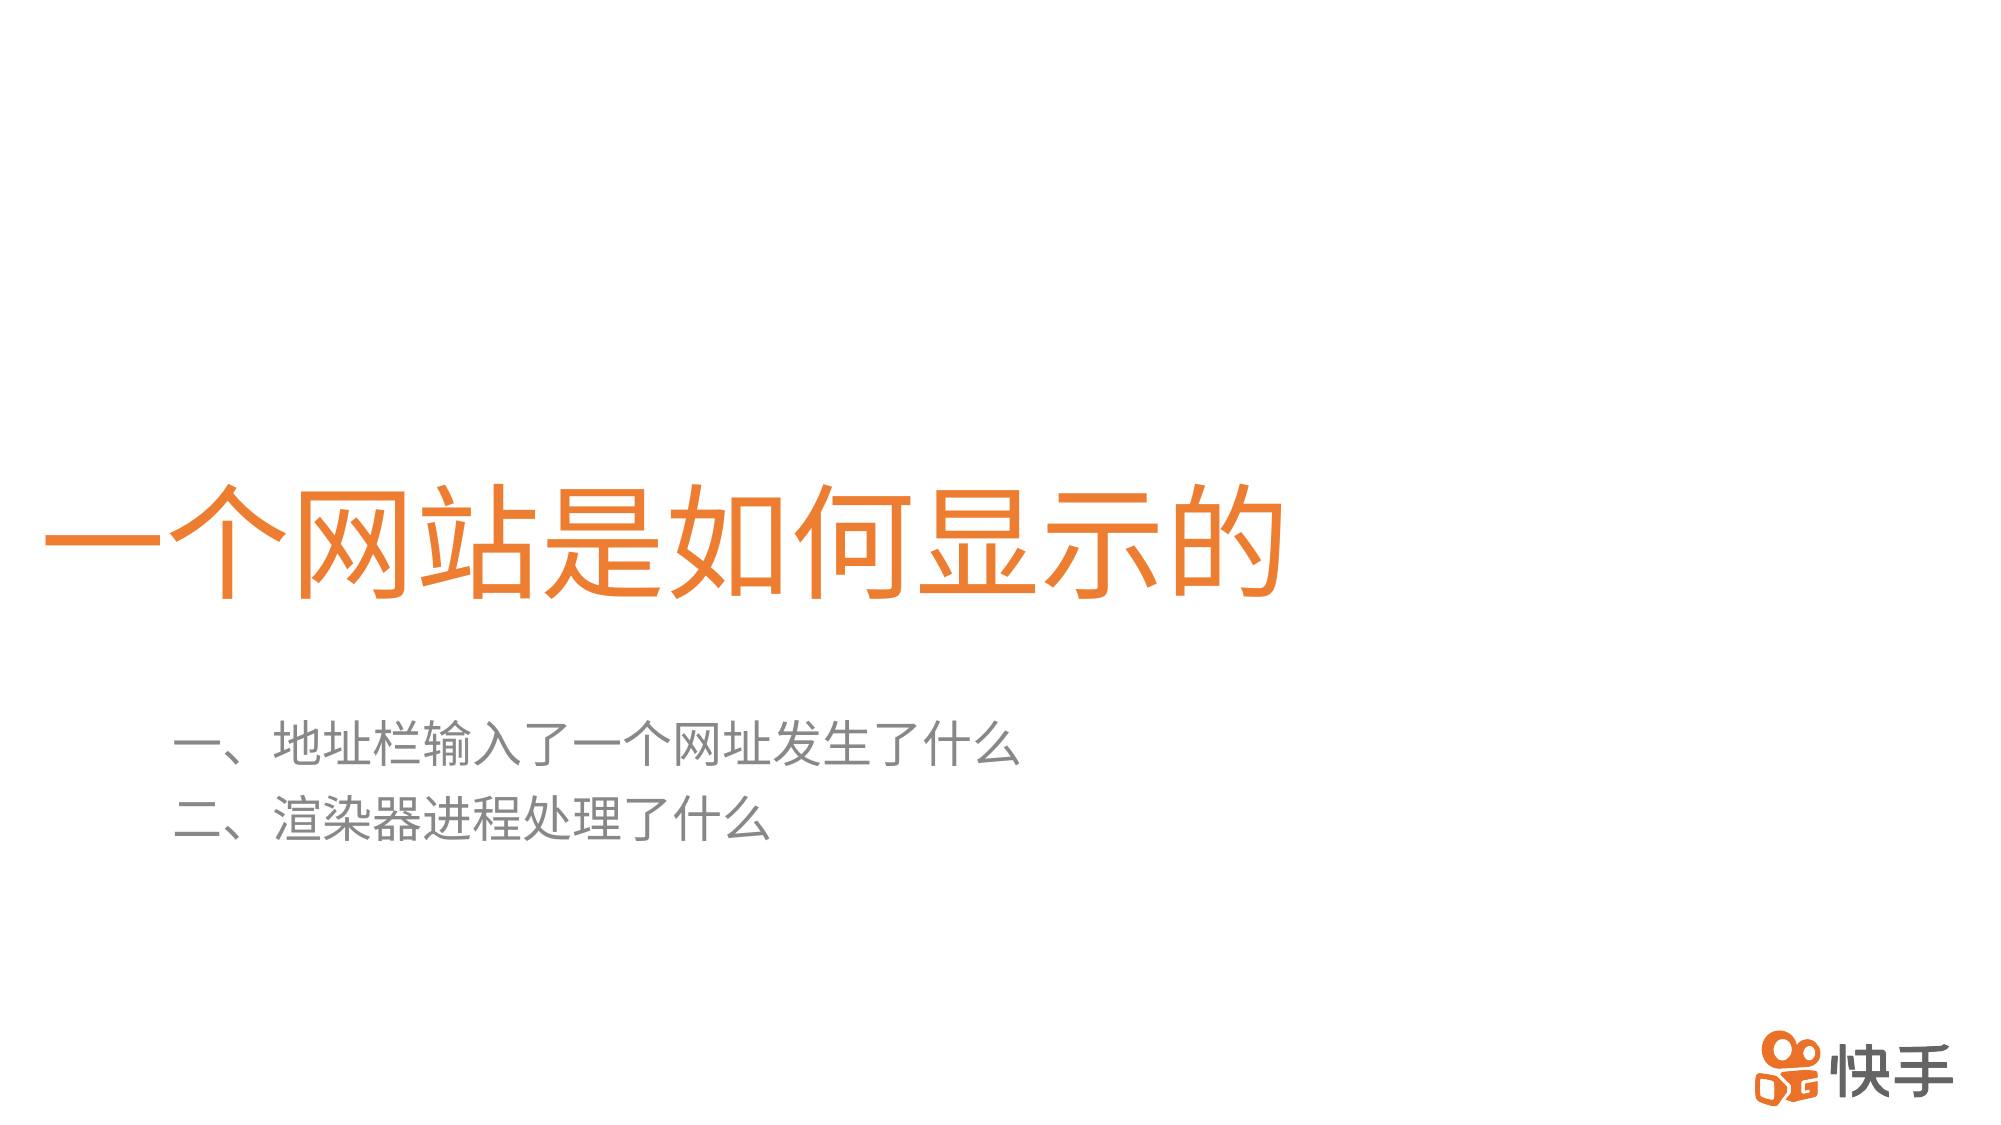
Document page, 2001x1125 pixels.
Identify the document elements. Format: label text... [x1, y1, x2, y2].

picture [1713, 971, 2000, 1125]
list 一、地址栏输入了一个网址发生了什么 二、渲染器进程处理了什么 [89, 711, 1816, 901]
title 一个网站是如何显示的 [32, 153, 1759, 623]
